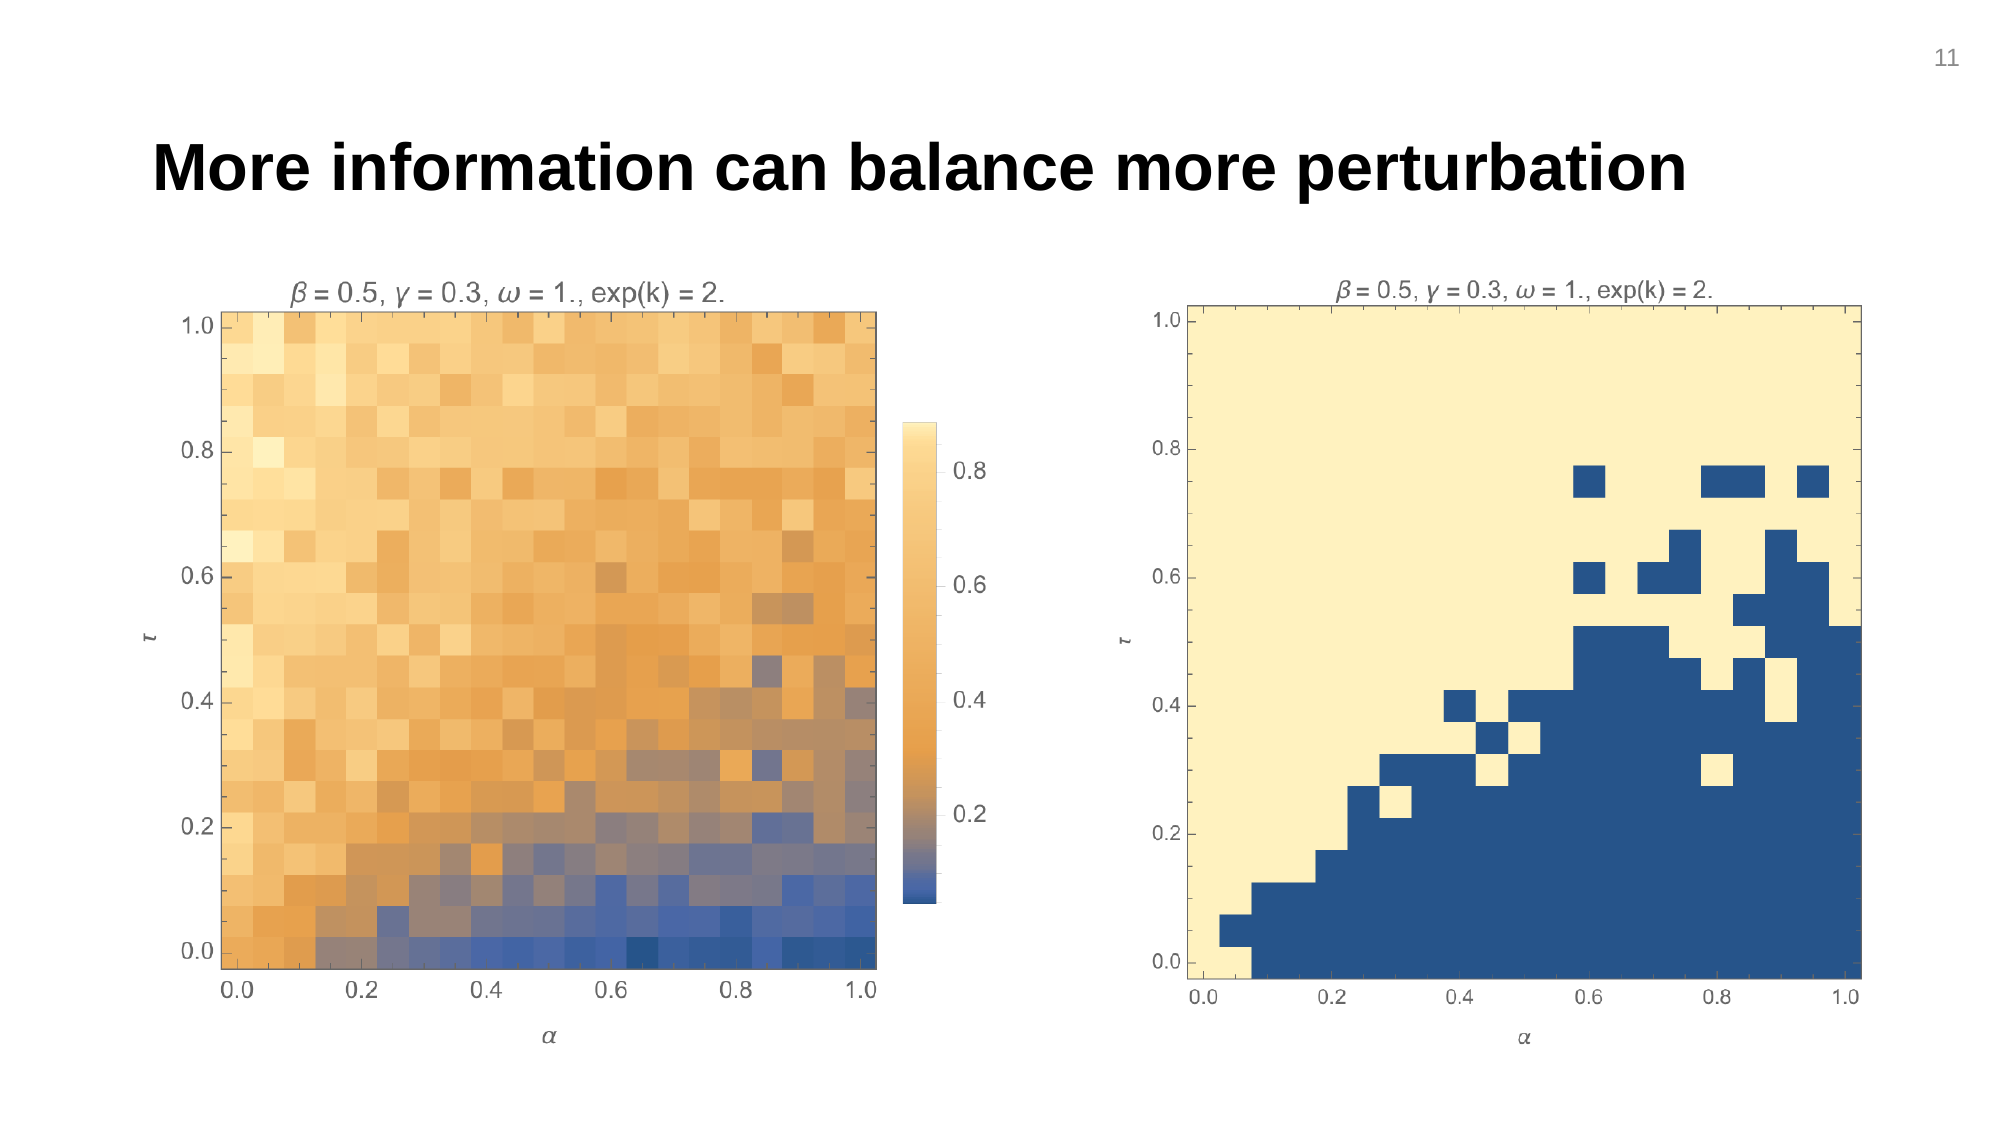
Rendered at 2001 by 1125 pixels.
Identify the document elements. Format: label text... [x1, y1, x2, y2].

picture [1116, 277, 1863, 1053]
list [137, 277, 997, 1054]
slide_number 11 [1524, 26, 1975, 87]
title More information can balance more perturbation [137, 59, 1863, 278]
